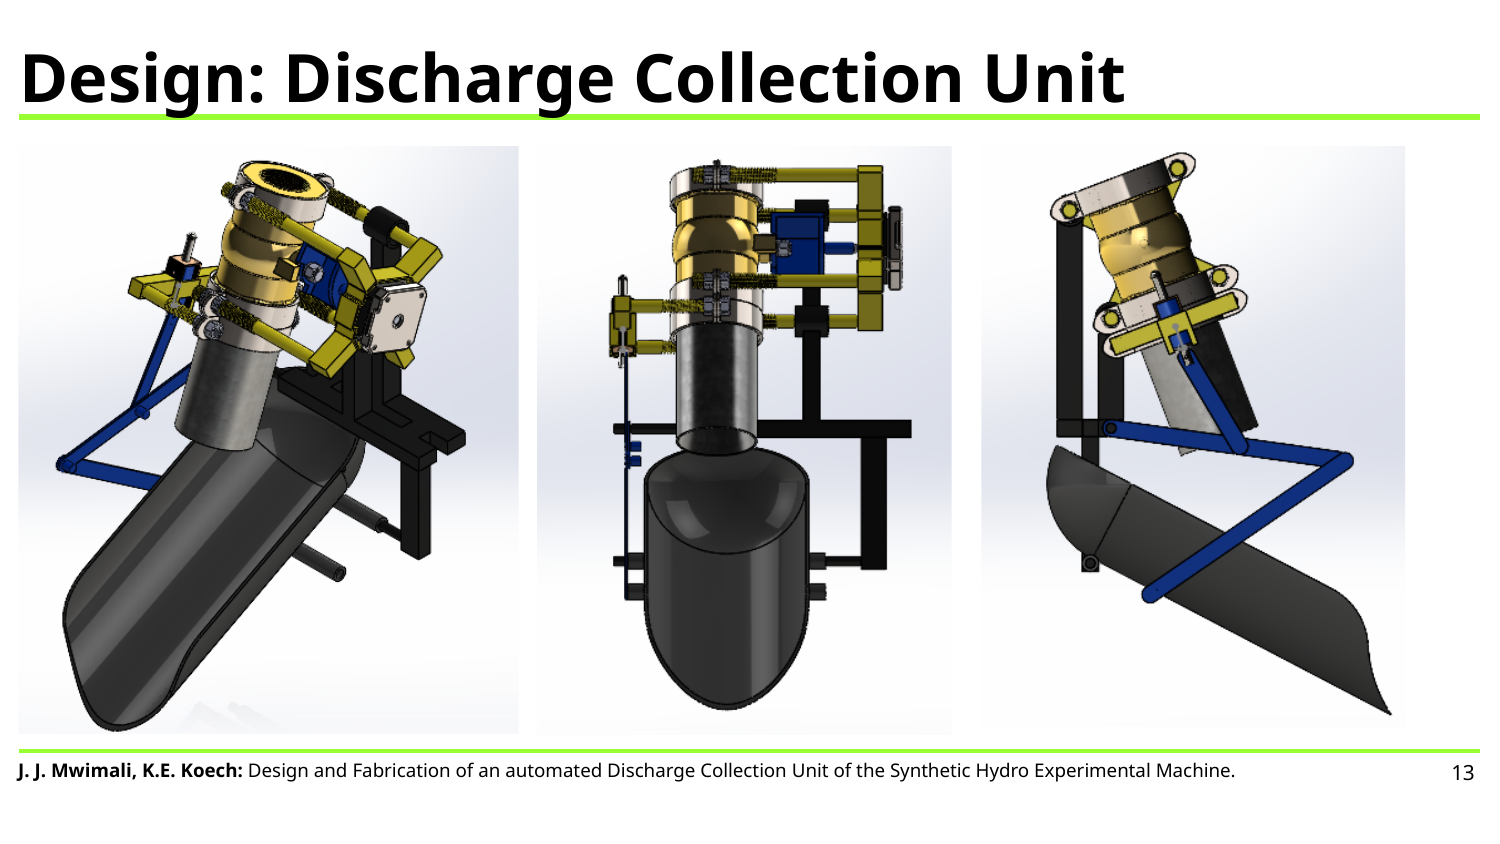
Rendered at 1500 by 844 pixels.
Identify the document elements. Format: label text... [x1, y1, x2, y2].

text_box Design: Discharge Collection Unit [6, 29, 1469, 123]
picture [18, 146, 519, 735]
picture [536, 146, 952, 735]
picture [981, 146, 1406, 727]
